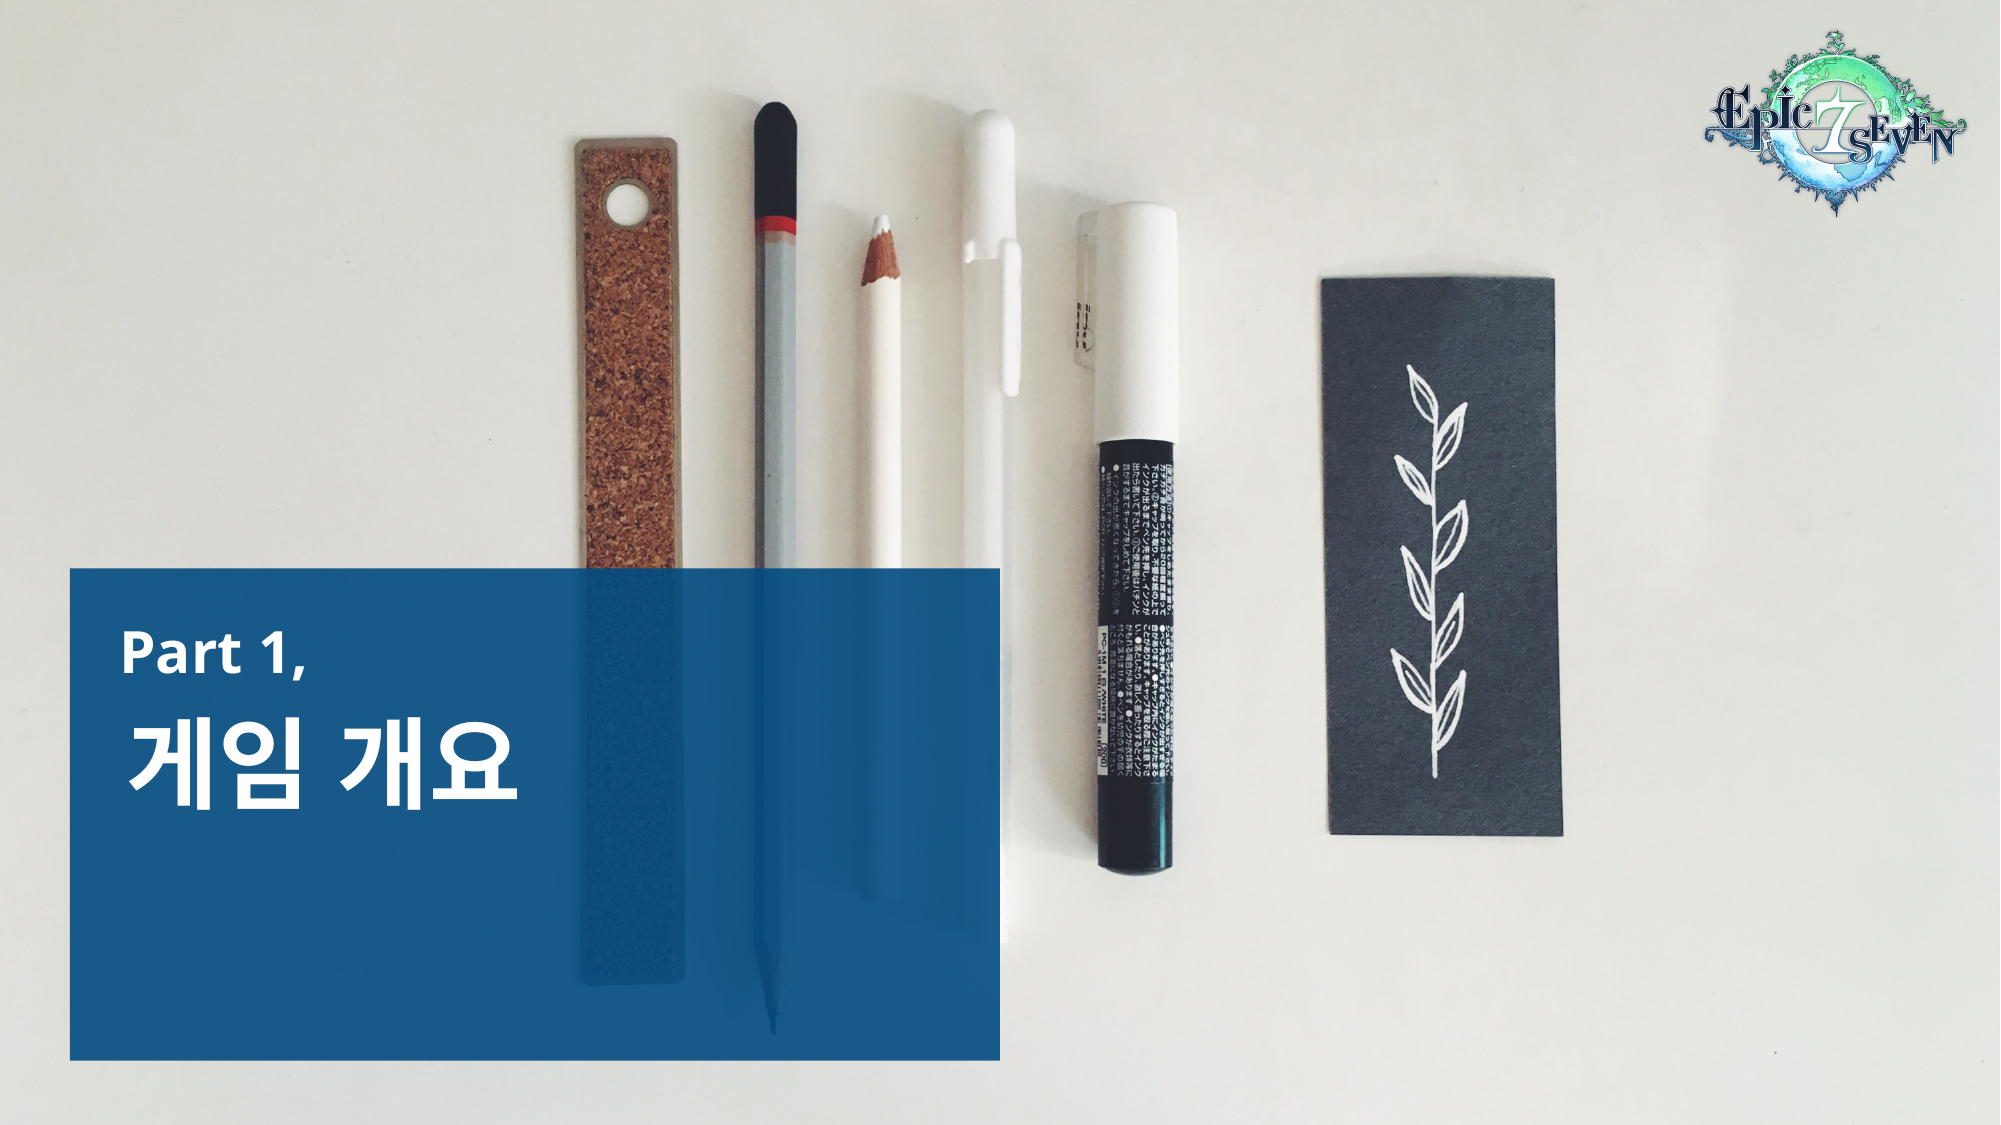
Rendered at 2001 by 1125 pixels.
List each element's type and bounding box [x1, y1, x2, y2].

picture [0, 0, 2000, 1125]
text_box [69, 568, 1000, 1061]
